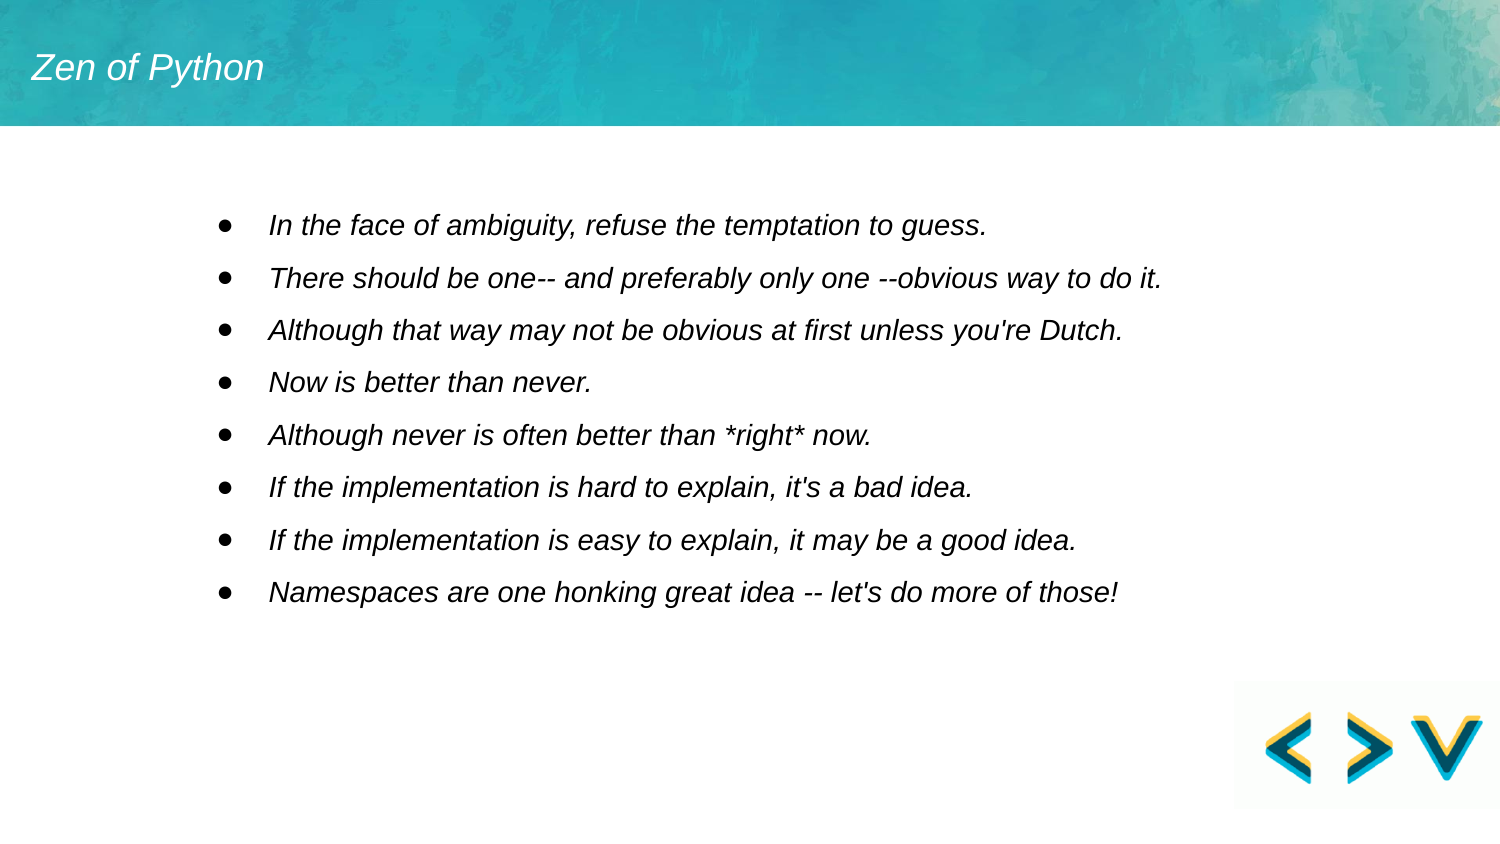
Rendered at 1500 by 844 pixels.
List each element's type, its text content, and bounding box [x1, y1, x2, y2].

text_box Zen of Python [16, 28, 634, 106]
text_box In the face of ambiguity, refuse the temptation to guess. There should be one-- and preferably only one --obvious way to do it. Although that way may not be obvious at first unless you're Dutch. Now is better than never. Although never is often better than *right* now. If the implementation is hard to explain, it's a bad idea. If the implementation is easy to explain, it may be a good idea. Namespaces are one honking great idea -- let's do more of those! [178, 174, 1197, 622]
picture [0, 0, 1500, 844]
